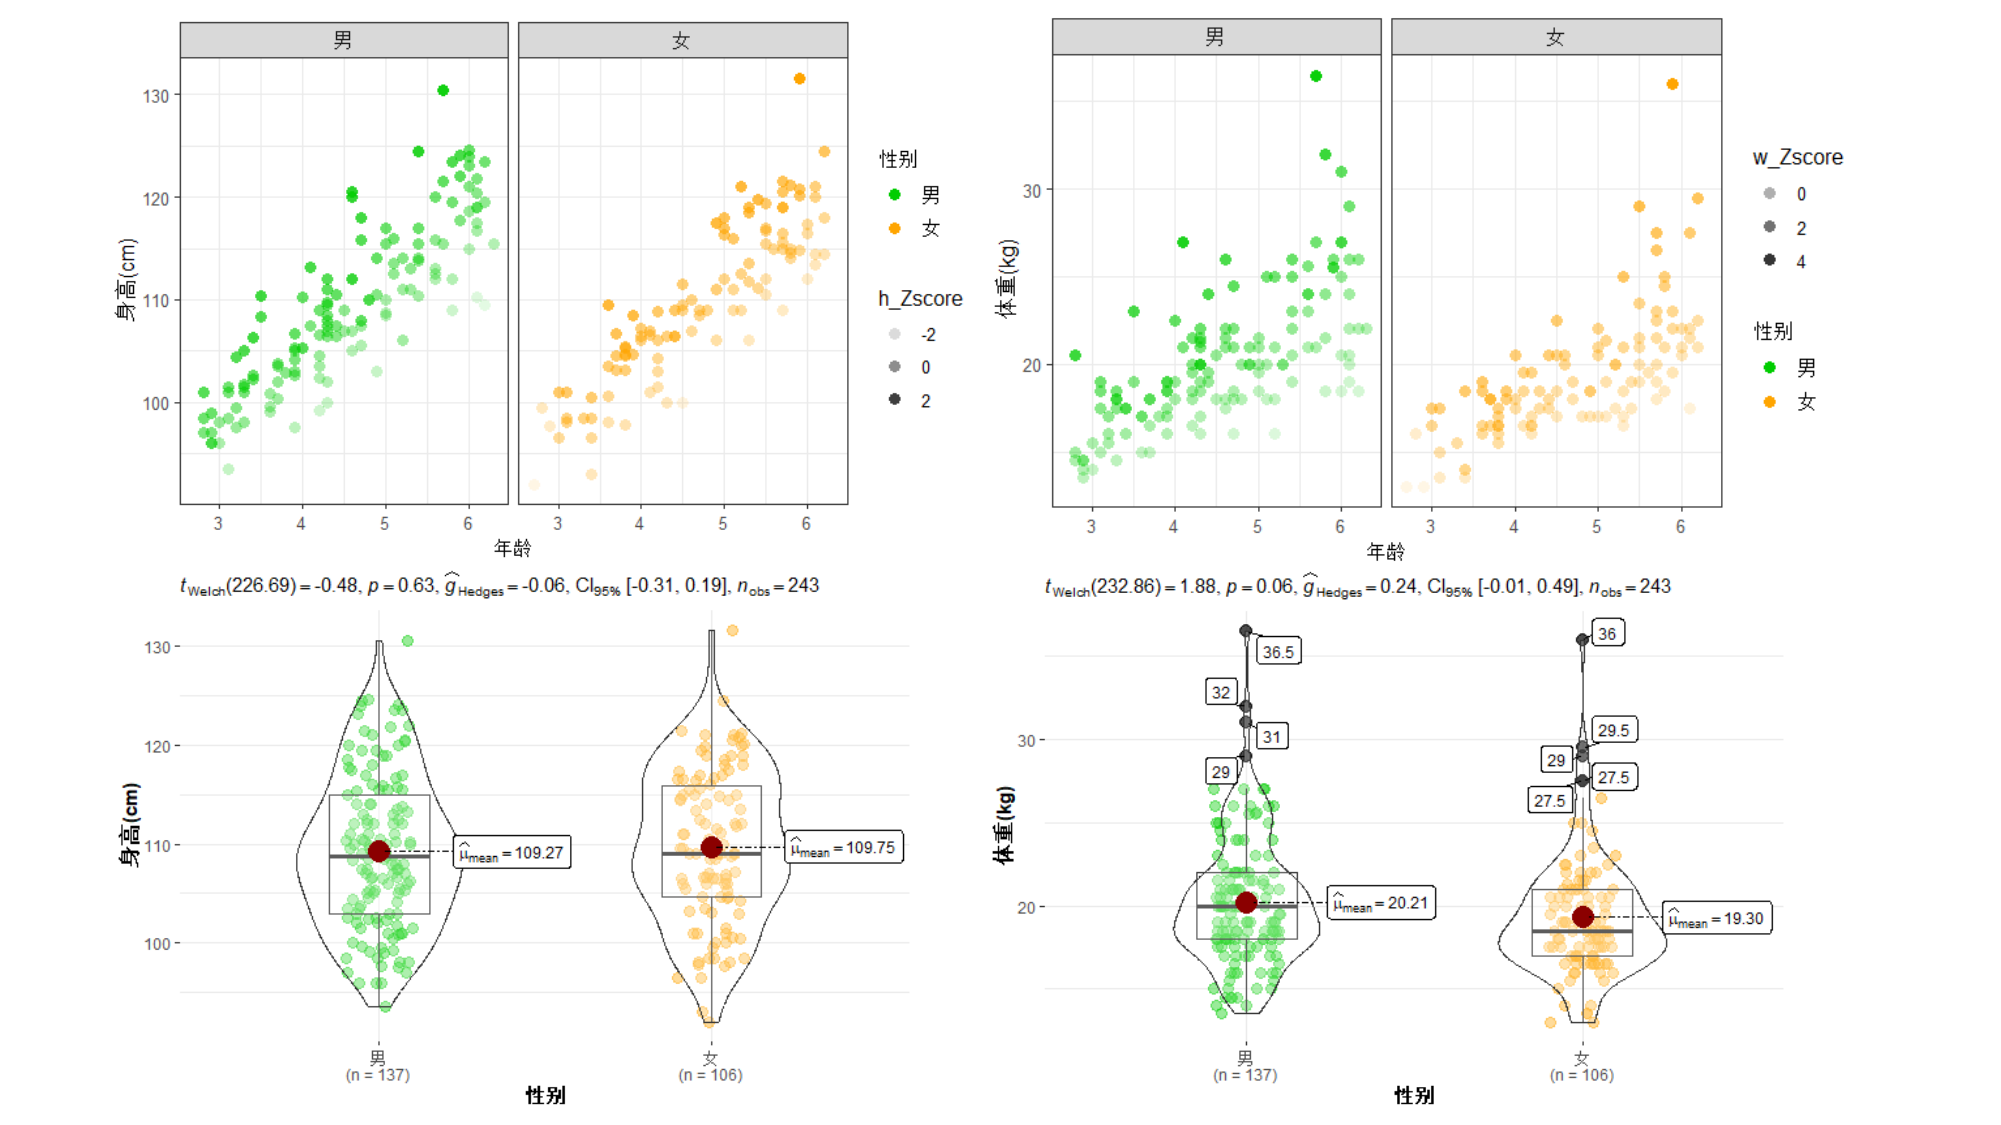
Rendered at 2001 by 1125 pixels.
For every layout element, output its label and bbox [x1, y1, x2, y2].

picture [107, 13, 984, 1116]
picture [985, 9, 1865, 1116]
